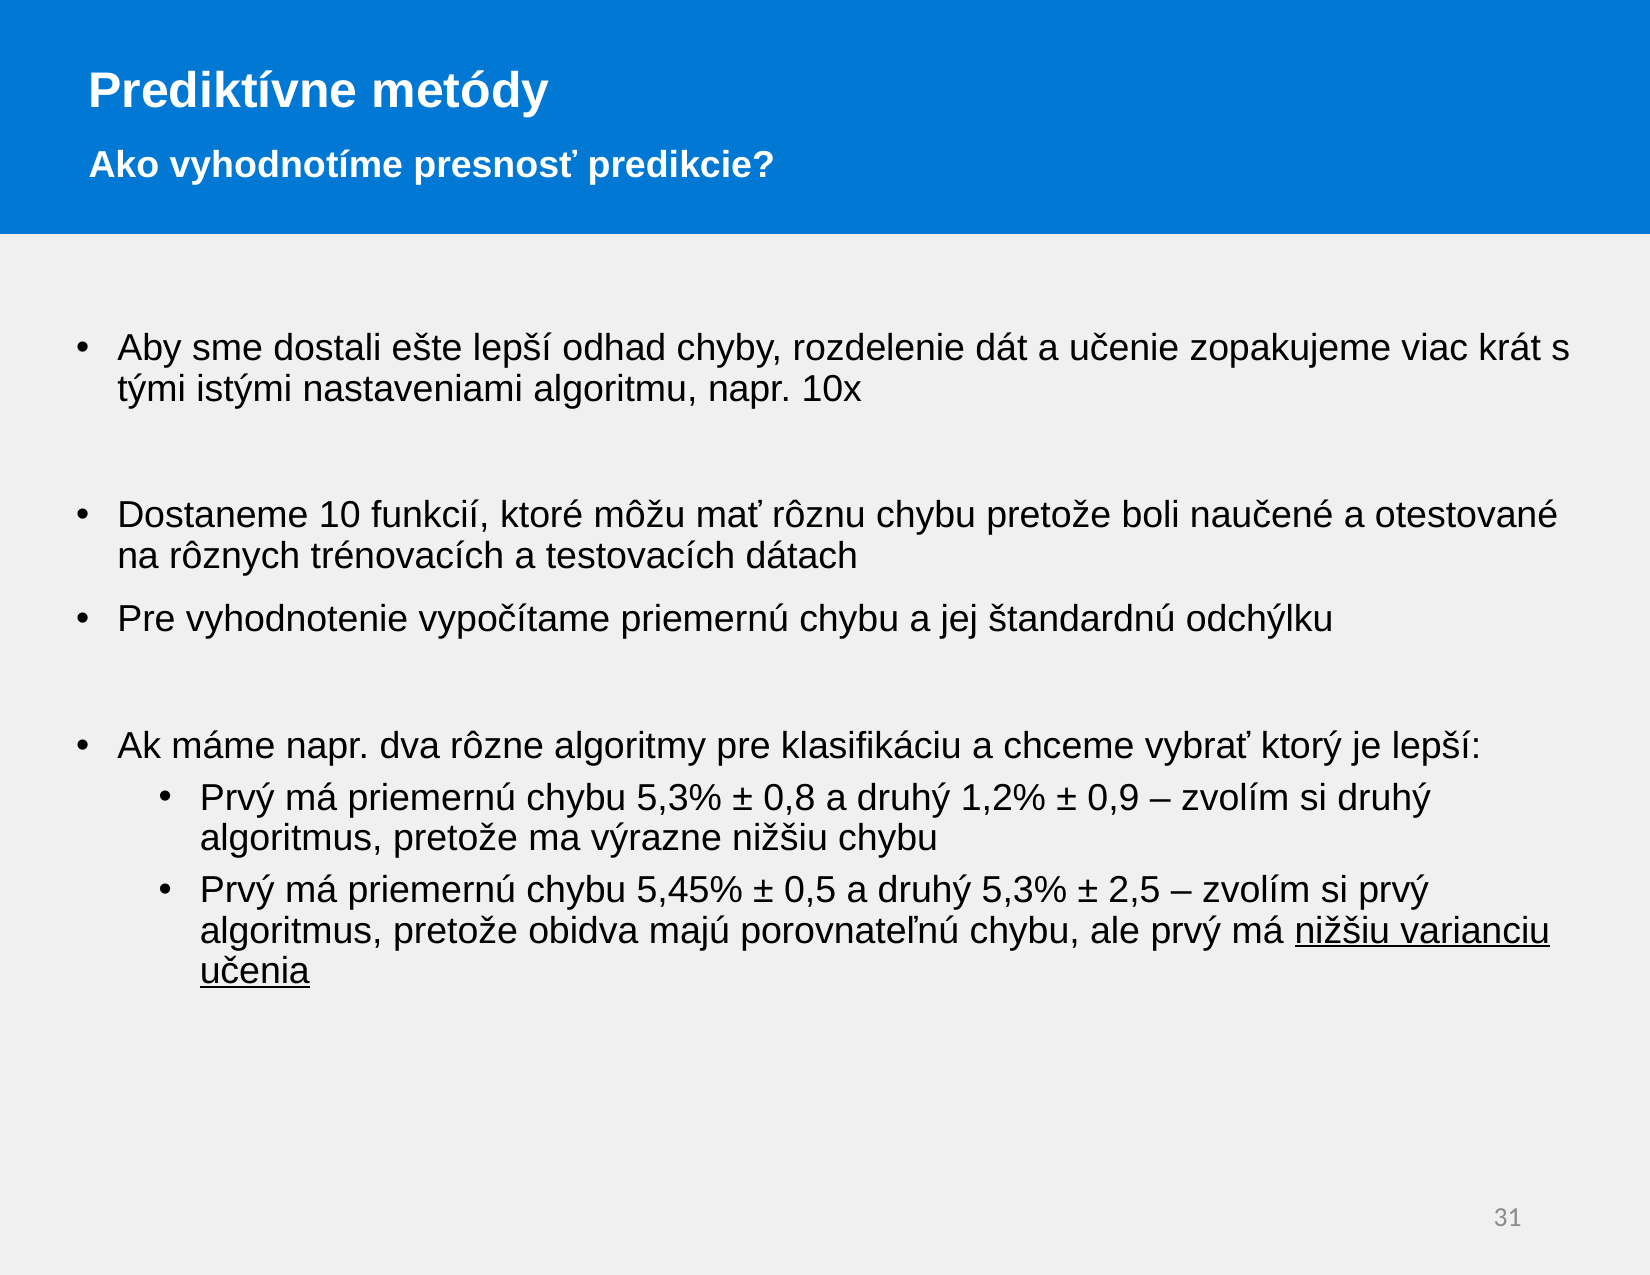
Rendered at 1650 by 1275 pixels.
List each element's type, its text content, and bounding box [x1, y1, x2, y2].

slide_number 31 [1165, 1182, 1537, 1250]
text_box Aby sme dostali ešte lepší odhad chyby, rozdelenie dát a učenie zopakujeme viac krát s tými istými nastaveniami algoritmu, napr. 10x Dostaneme 10 funkcií, ktoré môžu mať rôznu chybu pretože boli naučené a otestované na rôznych trénovacích a testovacích dátach Pre vyhodnotenie vypočítame priemernú chybu a jej štandardnú odchýlku Ak máme napr. dva rôzne algoritmy pre klasifikáciu a chceme vybrať ktorý je lepší: Prvý má priemernú chybu 5,3% ± 0,8 a druhý 1,2% ± 0,9 – zvolím si druhý algoritmus, pretože ma výrazne nižšiu chybu Prvý má priemernú chybu 5,45% ± 0,5 a druhý 5,3% ± 2,5 – zvolím si prvý algoritmus, pretože obidva majú porovnateľnú chybu, ale prvý má nižšiu varianciu učenia [61, 321, 1589, 1182]
text_box Prediktívne metódy Ako vyhodnotíme presnosť predikcie? [73, 20, 1602, 193]
text_box [0, 0, 1650, 234]
